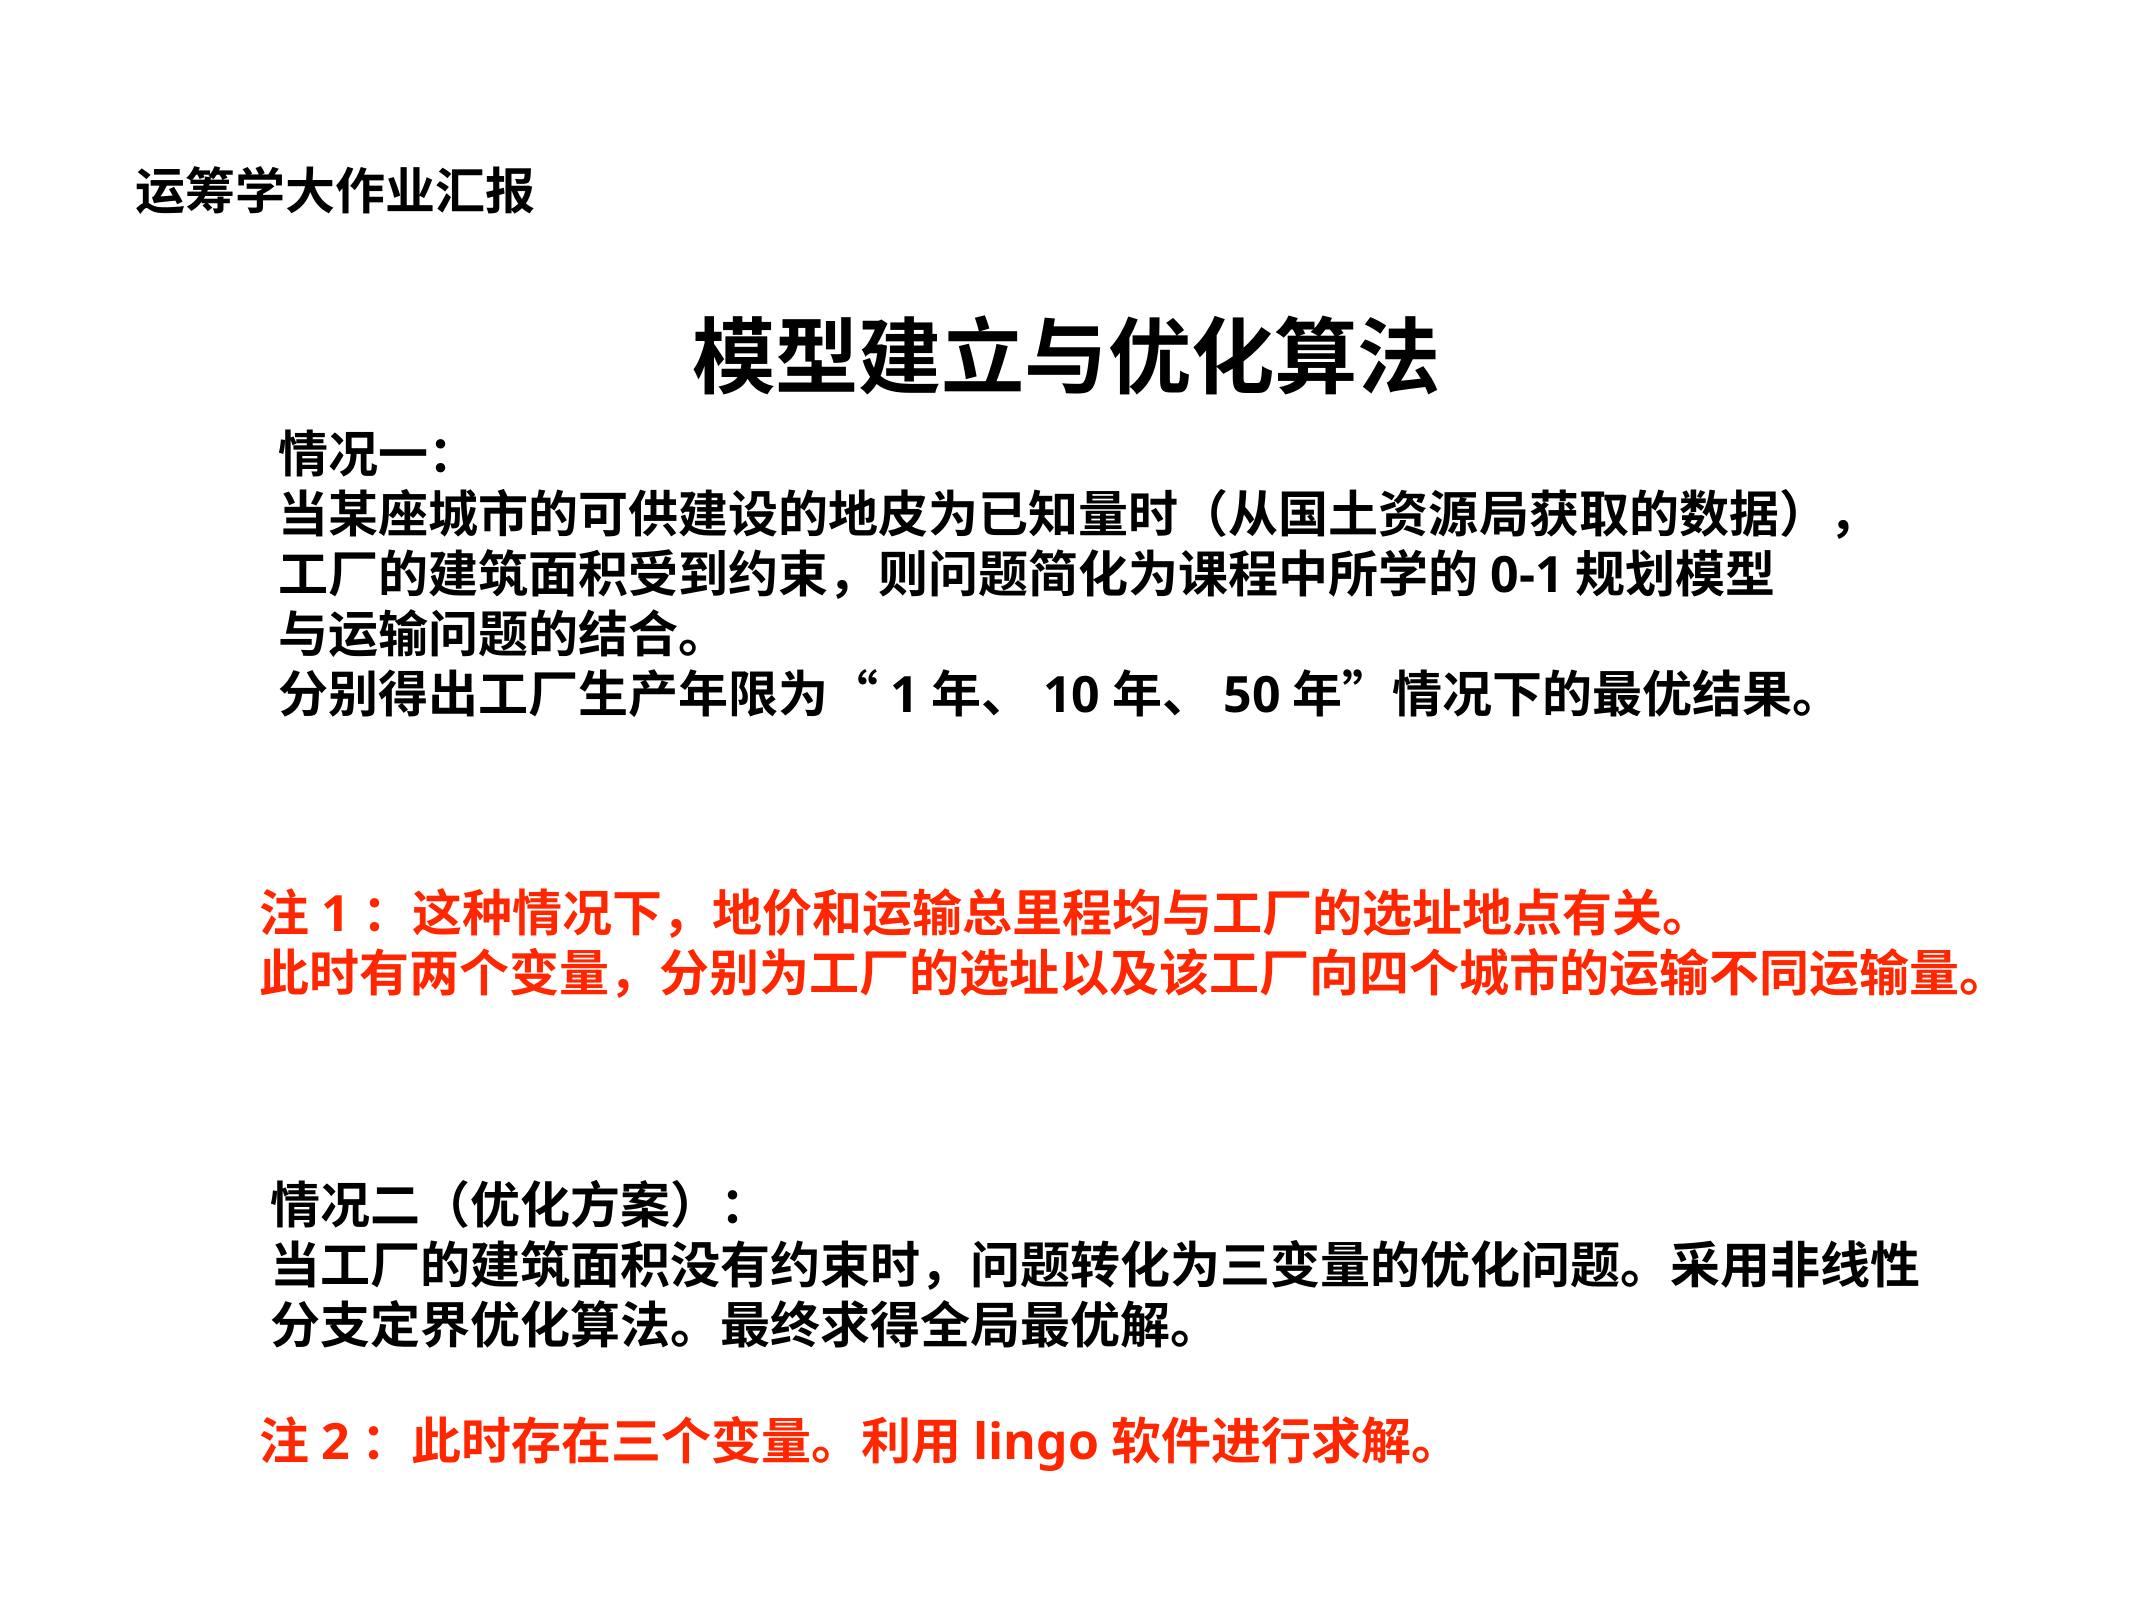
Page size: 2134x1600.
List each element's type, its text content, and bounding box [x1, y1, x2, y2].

text_box 运筹学大作业汇报 [126, 151, 544, 228]
text_box 情况二（优化方案）： 当工厂的建筑面积没有约束时，问题转化为三变量的优化问题。采用非线性 分支定界优化算法。最终求得全局最优解。 [262, 1165, 1930, 1363]
text_box 注2：此时存在三个变量。利用lingo软件进行求解。 [250, 1401, 2000, 1478]
text_box 注1：这种情况下，地价和运输总里程均与工厂的选址地点有关。 此时有两个变量，分别为工厂的选址以及该工厂向四个城市的运输不同运输量。 [251, 873, 2058, 1010]
text_box 情况一： 当某座城市的可供建设的地皮为已知量时（从国土资源局获取的数据）， 工厂的建筑面积受到约束，则问题简化为课程中所学的0-1规划模型 与运输问题的结合。 分别得出工厂生产年限为“1年、10年、50年”情况下的最优结果。 [270, 413, 1888, 731]
text_box 模型建立与优化算法 [683, 295, 1450, 413]
